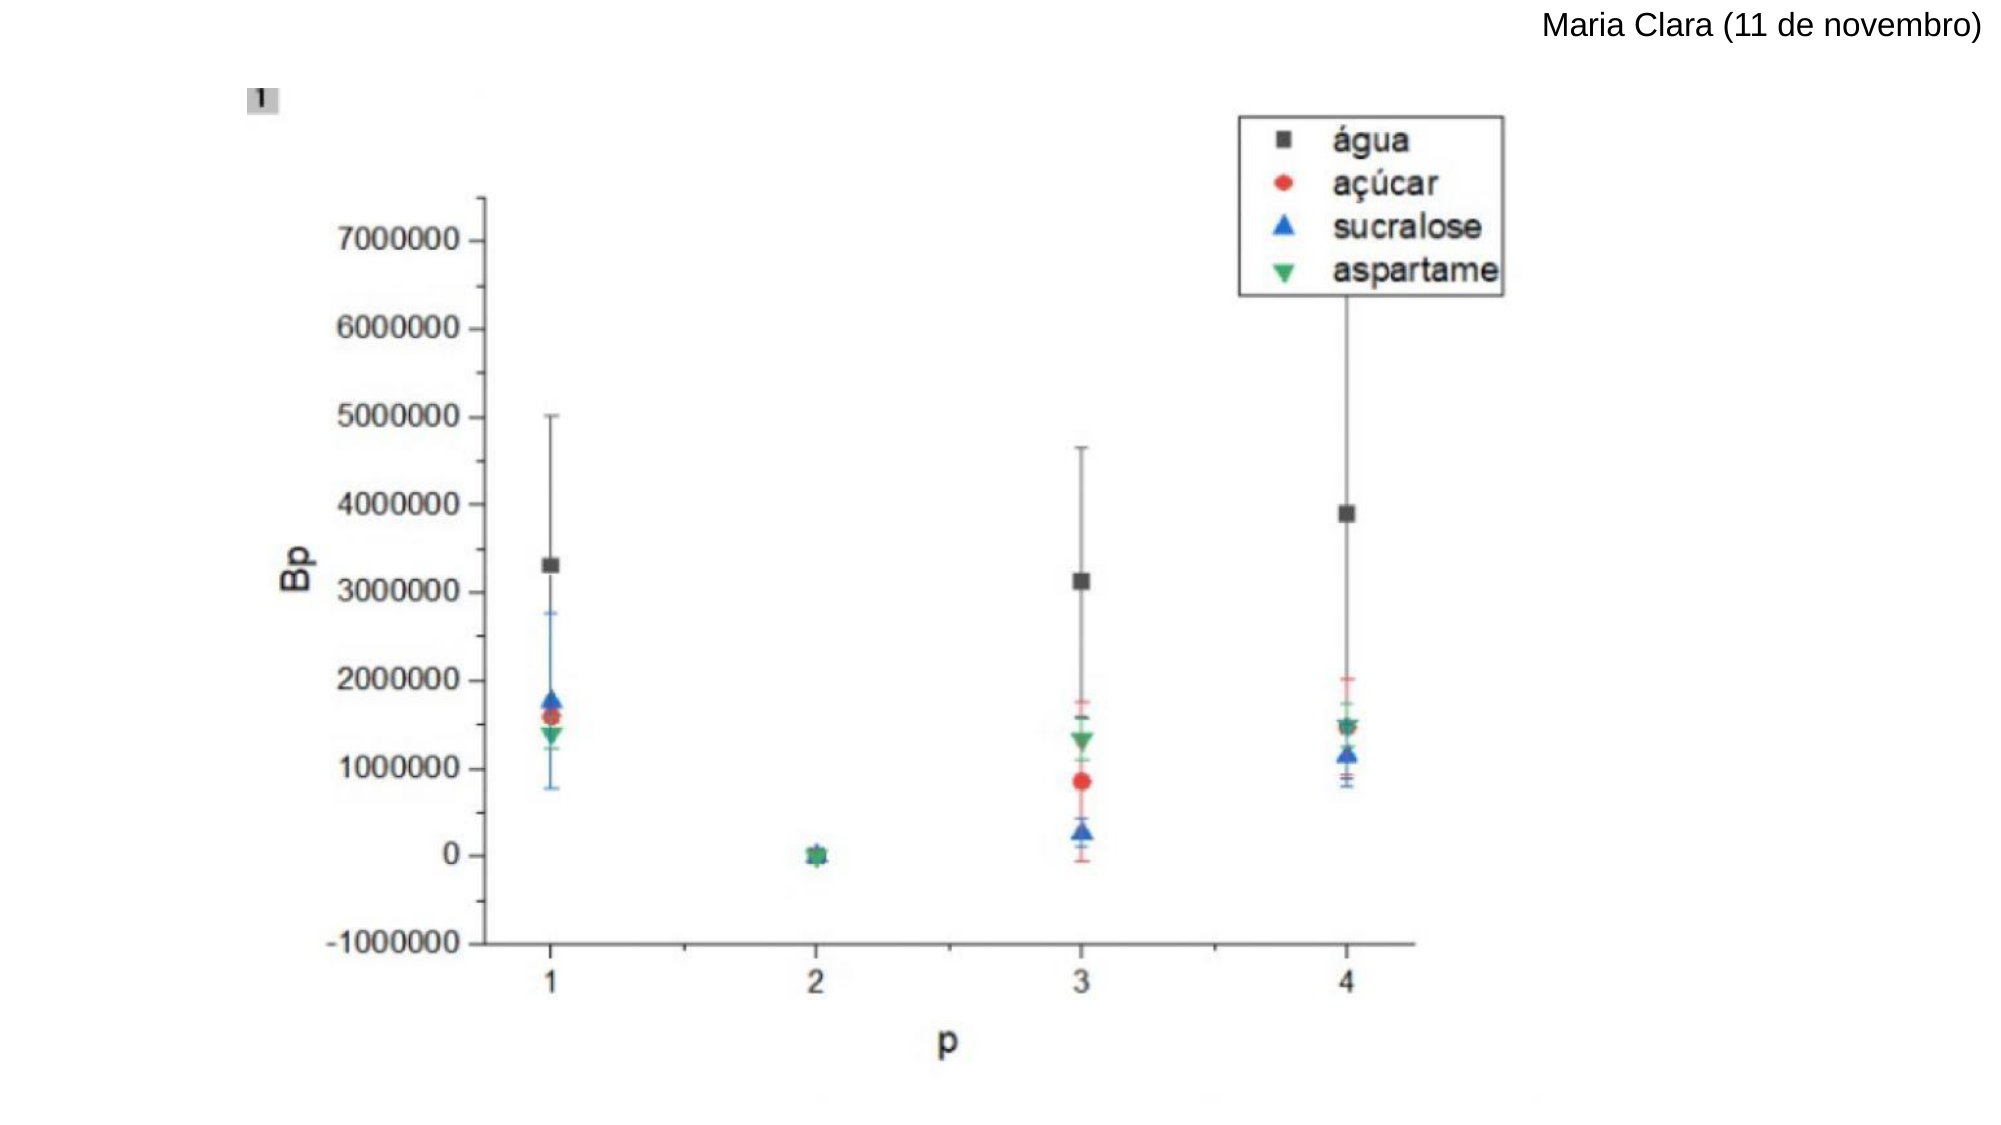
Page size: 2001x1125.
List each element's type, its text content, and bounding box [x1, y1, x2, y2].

picture [247, 88, 1575, 1106]
text_box Maria Clara (11 de novembro) [1526, 0, 2000, 65]
